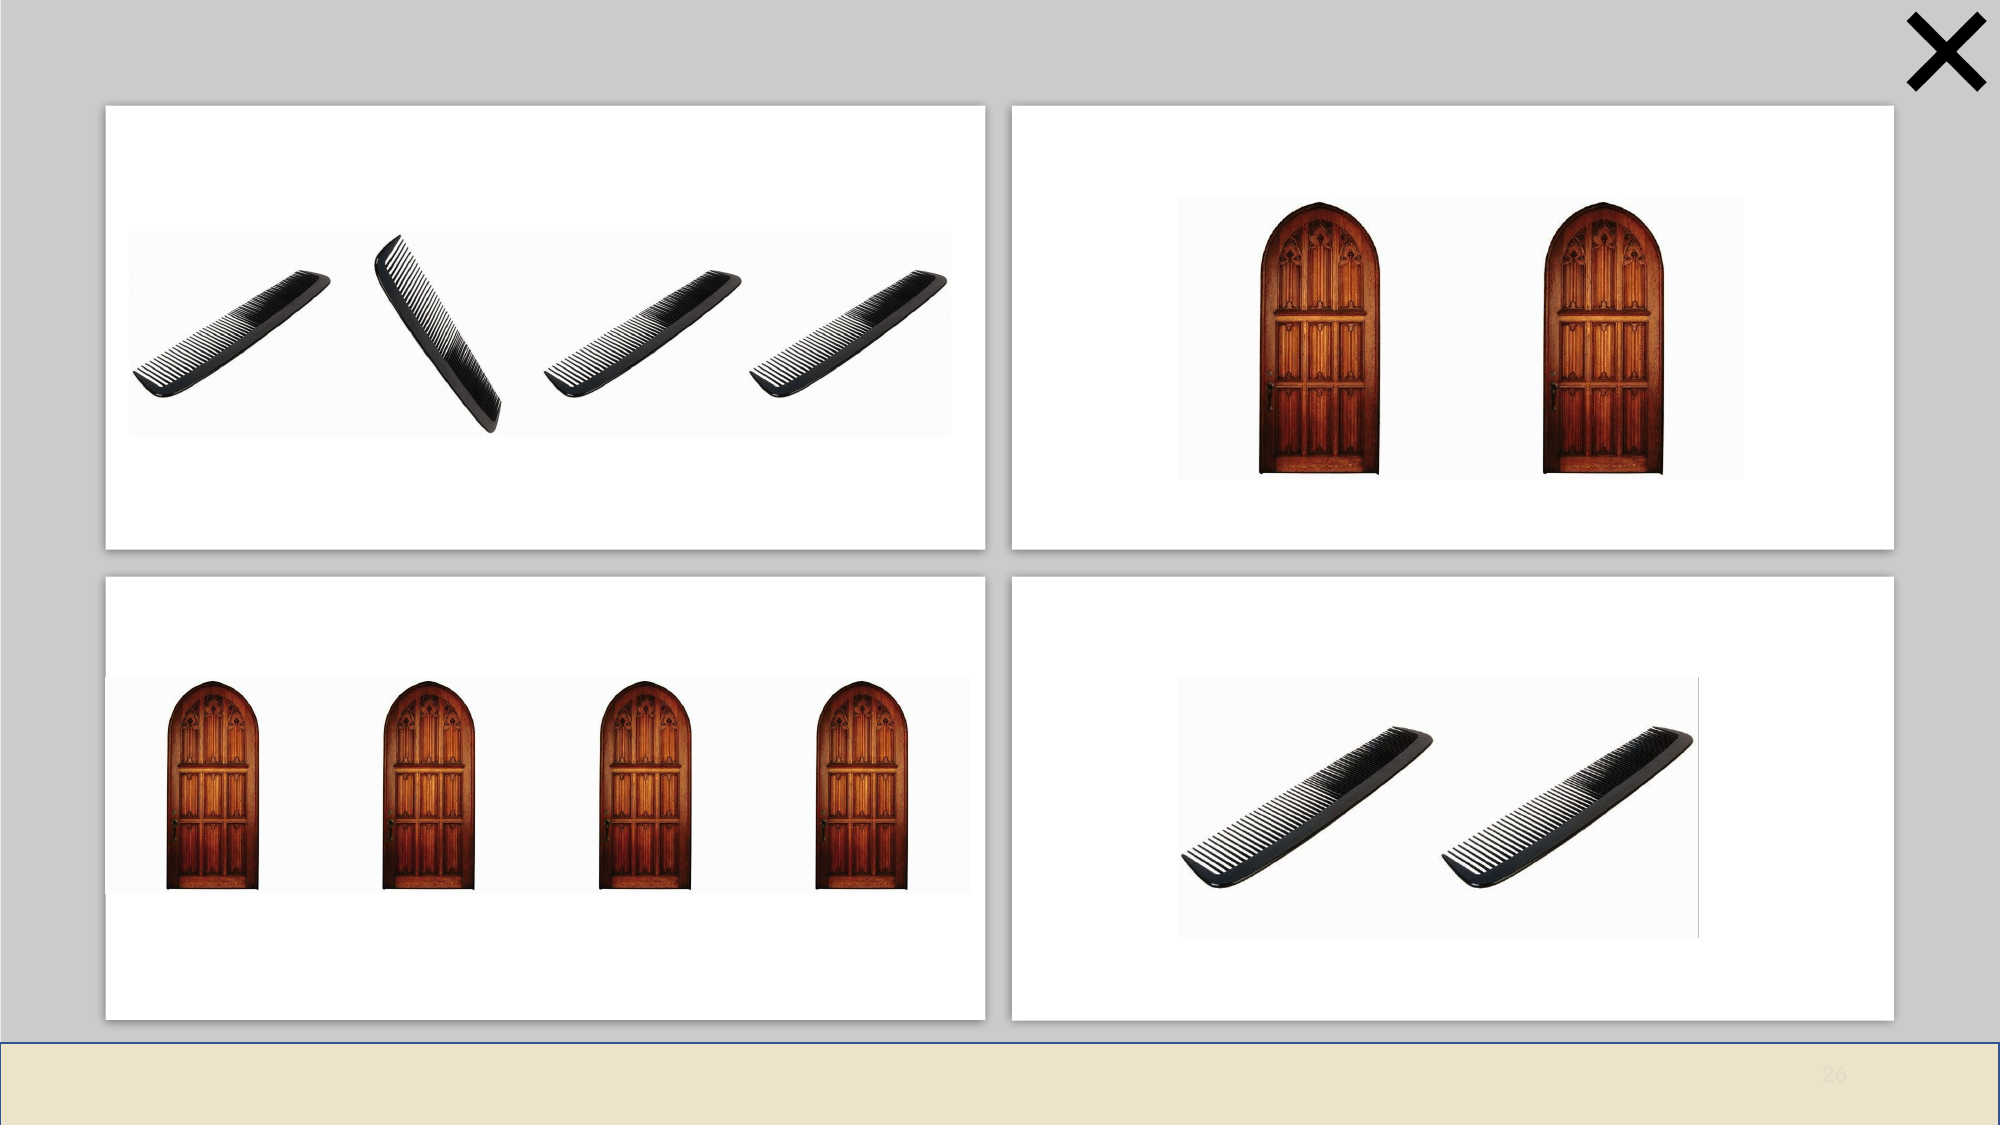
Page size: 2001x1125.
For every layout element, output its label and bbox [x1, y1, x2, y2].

text_box [104, 576, 986, 1021]
text_box [0, 1042, 2000, 1125]
picture [129, 231, 951, 437]
picture [1892, 0, 2000, 106]
text_box [1011, 576, 1895, 1022]
picture [105, 676, 971, 894]
text_box [104, 104, 986, 551]
text_box [1011, 104, 1895, 551]
picture [1178, 197, 1744, 480]
picture [1178, 677, 1700, 938]
text_box [0, 0, 2000, 1042]
